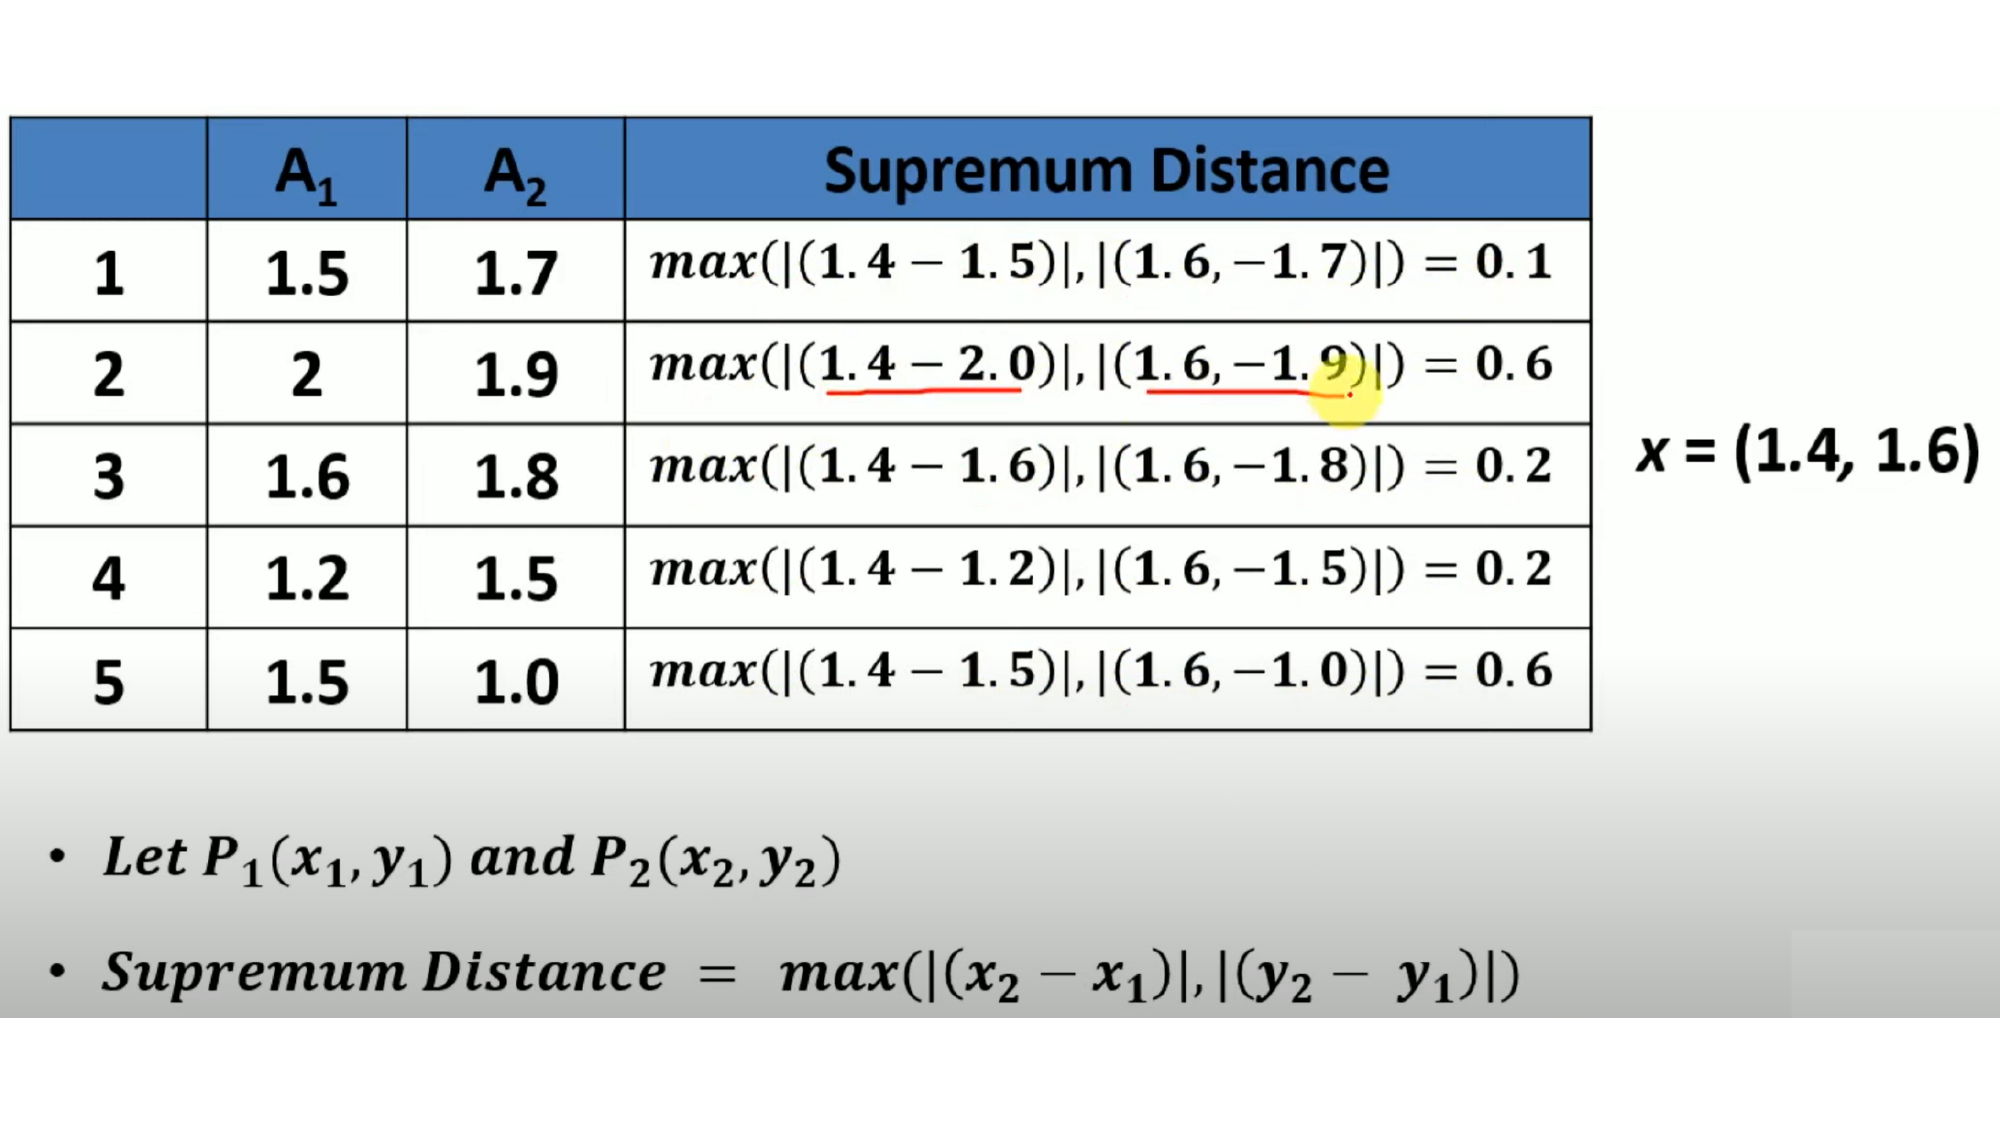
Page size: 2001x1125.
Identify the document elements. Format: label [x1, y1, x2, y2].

picture [0, 106, 2000, 1019]
